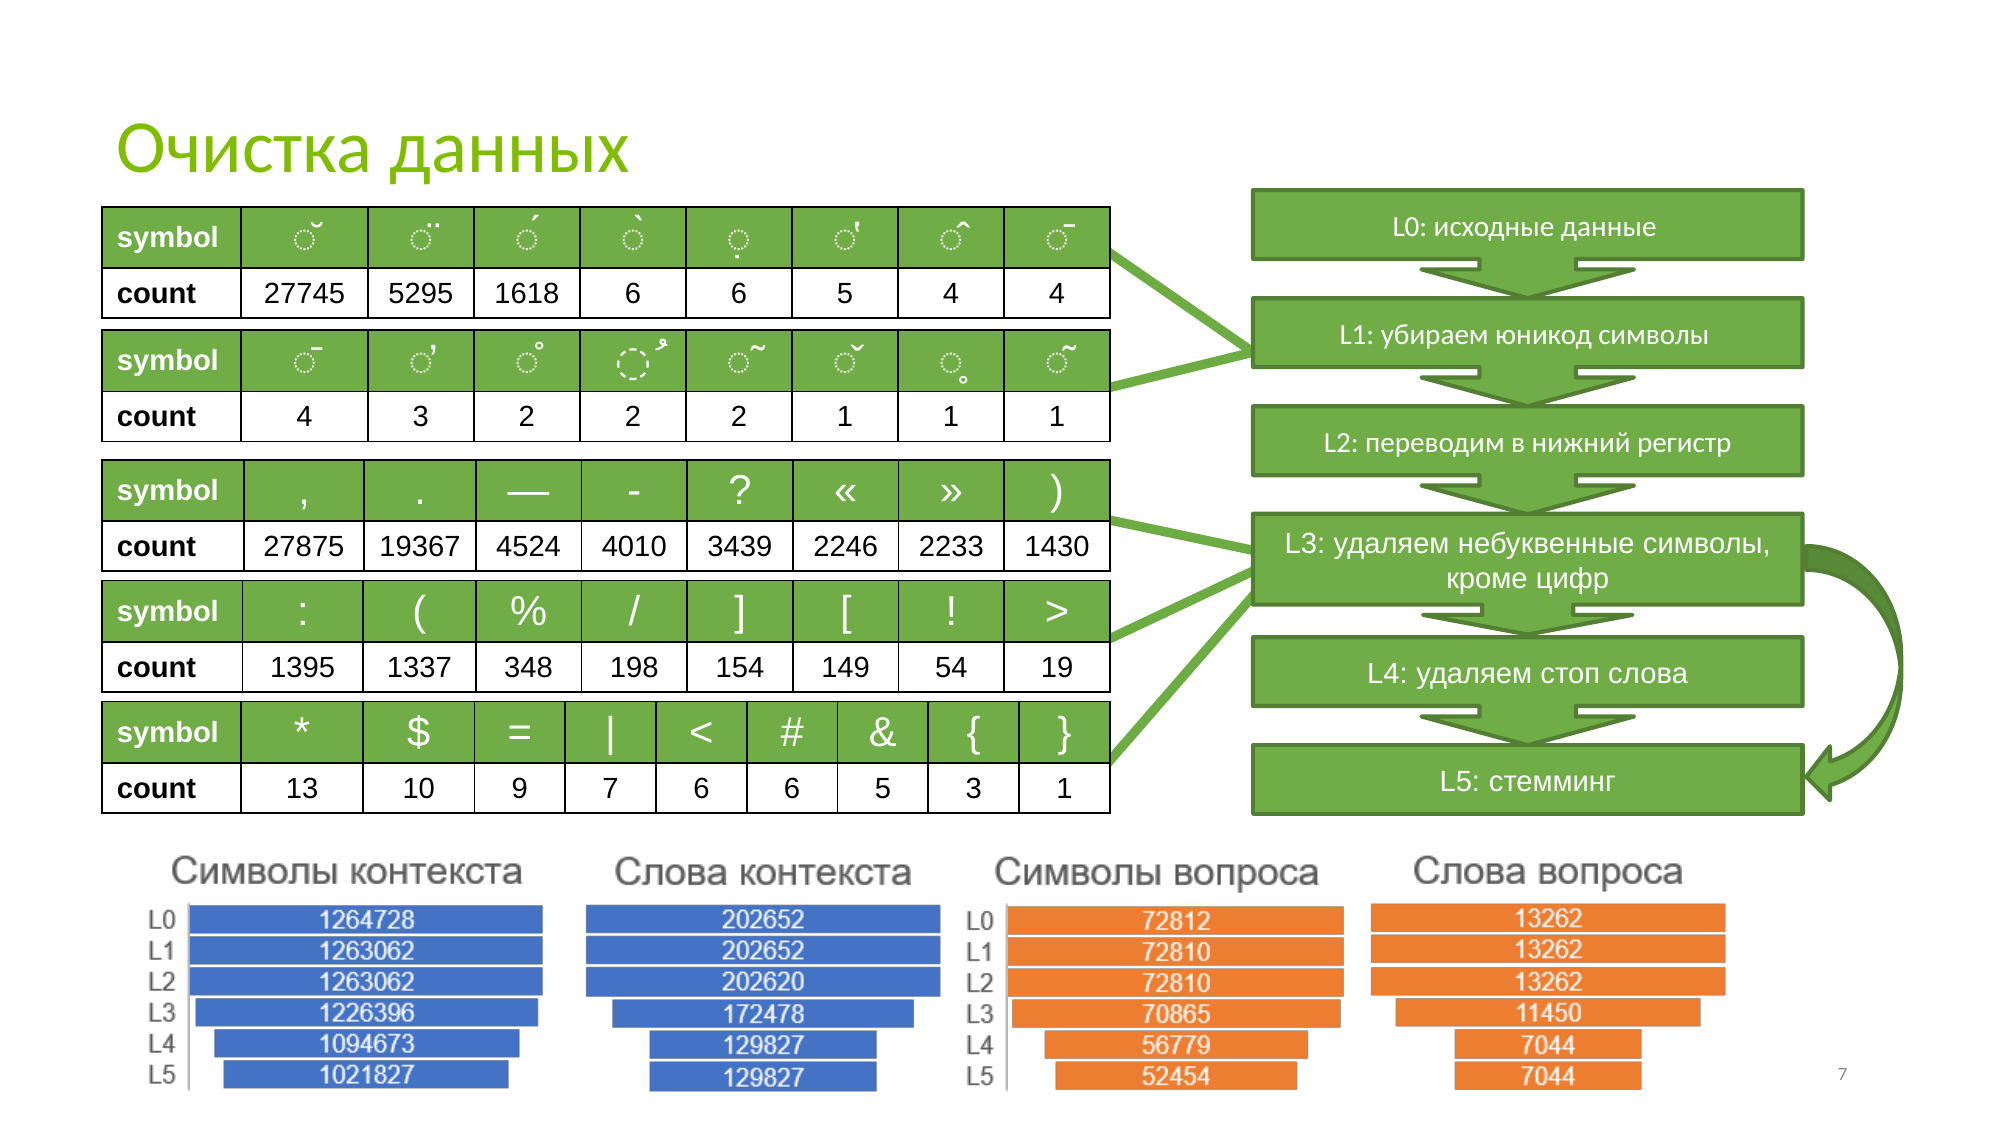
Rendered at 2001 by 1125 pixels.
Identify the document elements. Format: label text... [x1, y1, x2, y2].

table_header ̆ [242, 208, 367, 267]
table_cell 4 [242, 392, 367, 441]
table_cell 4 [1005, 269, 1074, 317]
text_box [1079, 231, 1254, 333]
table_cell 6 [581, 269, 685, 317]
table_cell 4010 [582, 522, 686, 570]
table_header < [657, 702, 746, 762]
table_cell 2 [687, 392, 791, 441]
table_header ̄ [242, 331, 367, 391]
table_cell 10 [364, 764, 474, 812]
table_header = [475, 702, 564, 762]
table_header ͂ [1005, 331, 1074, 391]
table_cell 4 [899, 269, 1003, 317]
picture [574, 836, 1741, 1107]
table_cell 6 [657, 764, 746, 812]
table_cell 27875 [245, 522, 363, 570]
table_cell 154 [688, 643, 792, 691]
table_cell 1618 [475, 269, 579, 317]
table_cell 5 [838, 764, 927, 812]
table_header — [477, 461, 581, 520]
table_cell 5 [793, 269, 897, 317]
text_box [1092, 562, 1283, 782]
table_cell 198 [582, 643, 686, 691]
table_cell 27745 [242, 269, 367, 317]
table_header ? [688, 461, 792, 520]
table_cell 1 [793, 392, 897, 441]
table_cell 19 [1005, 643, 1086, 691]
text_box L5: стемминг [1251, 743, 1805, 816]
table_header { [929, 702, 1018, 762]
table_cell count [103, 269, 240, 317]
table_header ) [1005, 461, 1109, 520]
table_cell 6 [687, 269, 791, 317]
table_header | [566, 702, 655, 762]
table_header symbol [103, 331, 240, 391]
table_cell 1 [899, 392, 1003, 441]
table_cell 1430 [1005, 522, 1074, 570]
table_header $ [364, 702, 474, 762]
table_header / [582, 581, 686, 641]
table_cell count [103, 643, 242, 691]
table_header ̣ [687, 208, 791, 267]
table_header ̌ [793, 331, 897, 391]
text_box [1079, 339, 1254, 396]
table_cell 54 [899, 643, 1003, 691]
table_header symbol [103, 208, 240, 267]
table_cell count [103, 522, 243, 570]
text_box L1: убираем юникод символы [1257, 296, 1805, 409]
table_header ̈ [369, 208, 473, 267]
table_cell 3439 [688, 522, 792, 570]
table_cell 19367 [365, 522, 475, 570]
table_cell 2 [475, 392, 579, 441]
text_box L3: удаляем небуквенные символы, кроме цифр [1252, 511, 1805, 635]
table_header » [899, 461, 1003, 520]
table_cell 1395 [243, 643, 362, 691]
table_cell 149 [794, 643, 898, 691]
table_header ] [688, 581, 792, 641]
table_header & [838, 702, 927, 762]
table_header * [242, 702, 362, 762]
table_header ̓ [369, 331, 473, 391]
table_cell 13 [242, 764, 362, 812]
table_cell 3 [369, 392, 473, 441]
table_header ̊ [475, 331, 579, 391]
table_header . [365, 461, 475, 520]
table_header > [1005, 581, 1074, 641]
table_header ̥ [899, 331, 1003, 391]
table_cell count [103, 392, 240, 441]
table_header ! [899, 581, 1003, 641]
table_cell 3 [929, 764, 1018, 812]
table_cell 4524 [477, 522, 581, 570]
table_cell count [103, 764, 240, 812]
table_header ( [364, 581, 475, 641]
table_cell 5295 [369, 269, 473, 317]
table_header # [748, 702, 837, 762]
title Очистка данных [101, 100, 1406, 198]
table_header « [794, 461, 898, 520]
picture [137, 836, 560, 1107]
table_header } [1020, 702, 1086, 762]
table_header symbol [103, 702, 240, 762]
text_box L4: удаляем стоп слова [1287, 635, 1805, 743]
table_cell 2246 [794, 522, 898, 570]
table_cell 6 [748, 764, 837, 812]
table_header ̀ [581, 208, 685, 267]
table_header % [477, 581, 581, 641]
table_cell 348 [477, 643, 581, 691]
table_header ̄ [1005, 208, 1109, 267]
text_box L0: исходные данные [1250, 188, 1805, 296]
table_header , [245, 461, 363, 520]
table_cell 1 [1005, 392, 1109, 441]
table_header ُ [581, 331, 685, 391]
table_header ́ [475, 208, 579, 267]
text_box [1079, 513, 1283, 557]
table_header [ [794, 581, 898, 641]
table_header : [243, 581, 362, 641]
table_header symbol [103, 461, 243, 520]
table_cell 1 [1020, 764, 1109, 812]
table_header symbol [103, 581, 242, 641]
table_cell 2 [581, 392, 685, 441]
table_header ̂ [899, 208, 1003, 267]
text_box L2: переводим в нижний регистр [1250, 404, 1805, 511]
table_cell 9 [475, 764, 564, 812]
table_cell 2233 [899, 522, 1003, 570]
table_cell 7 [566, 764, 655, 812]
table_header ̃ [687, 331, 791, 391]
table_header ̔ [793, 208, 897, 267]
table_cell 1337 [364, 643, 475, 691]
slide_number 7 [1749, 1042, 1863, 1103]
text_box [1079, 565, 1086, 654]
table_header - [582, 461, 686, 520]
text_box [1804, 543, 1904, 803]
